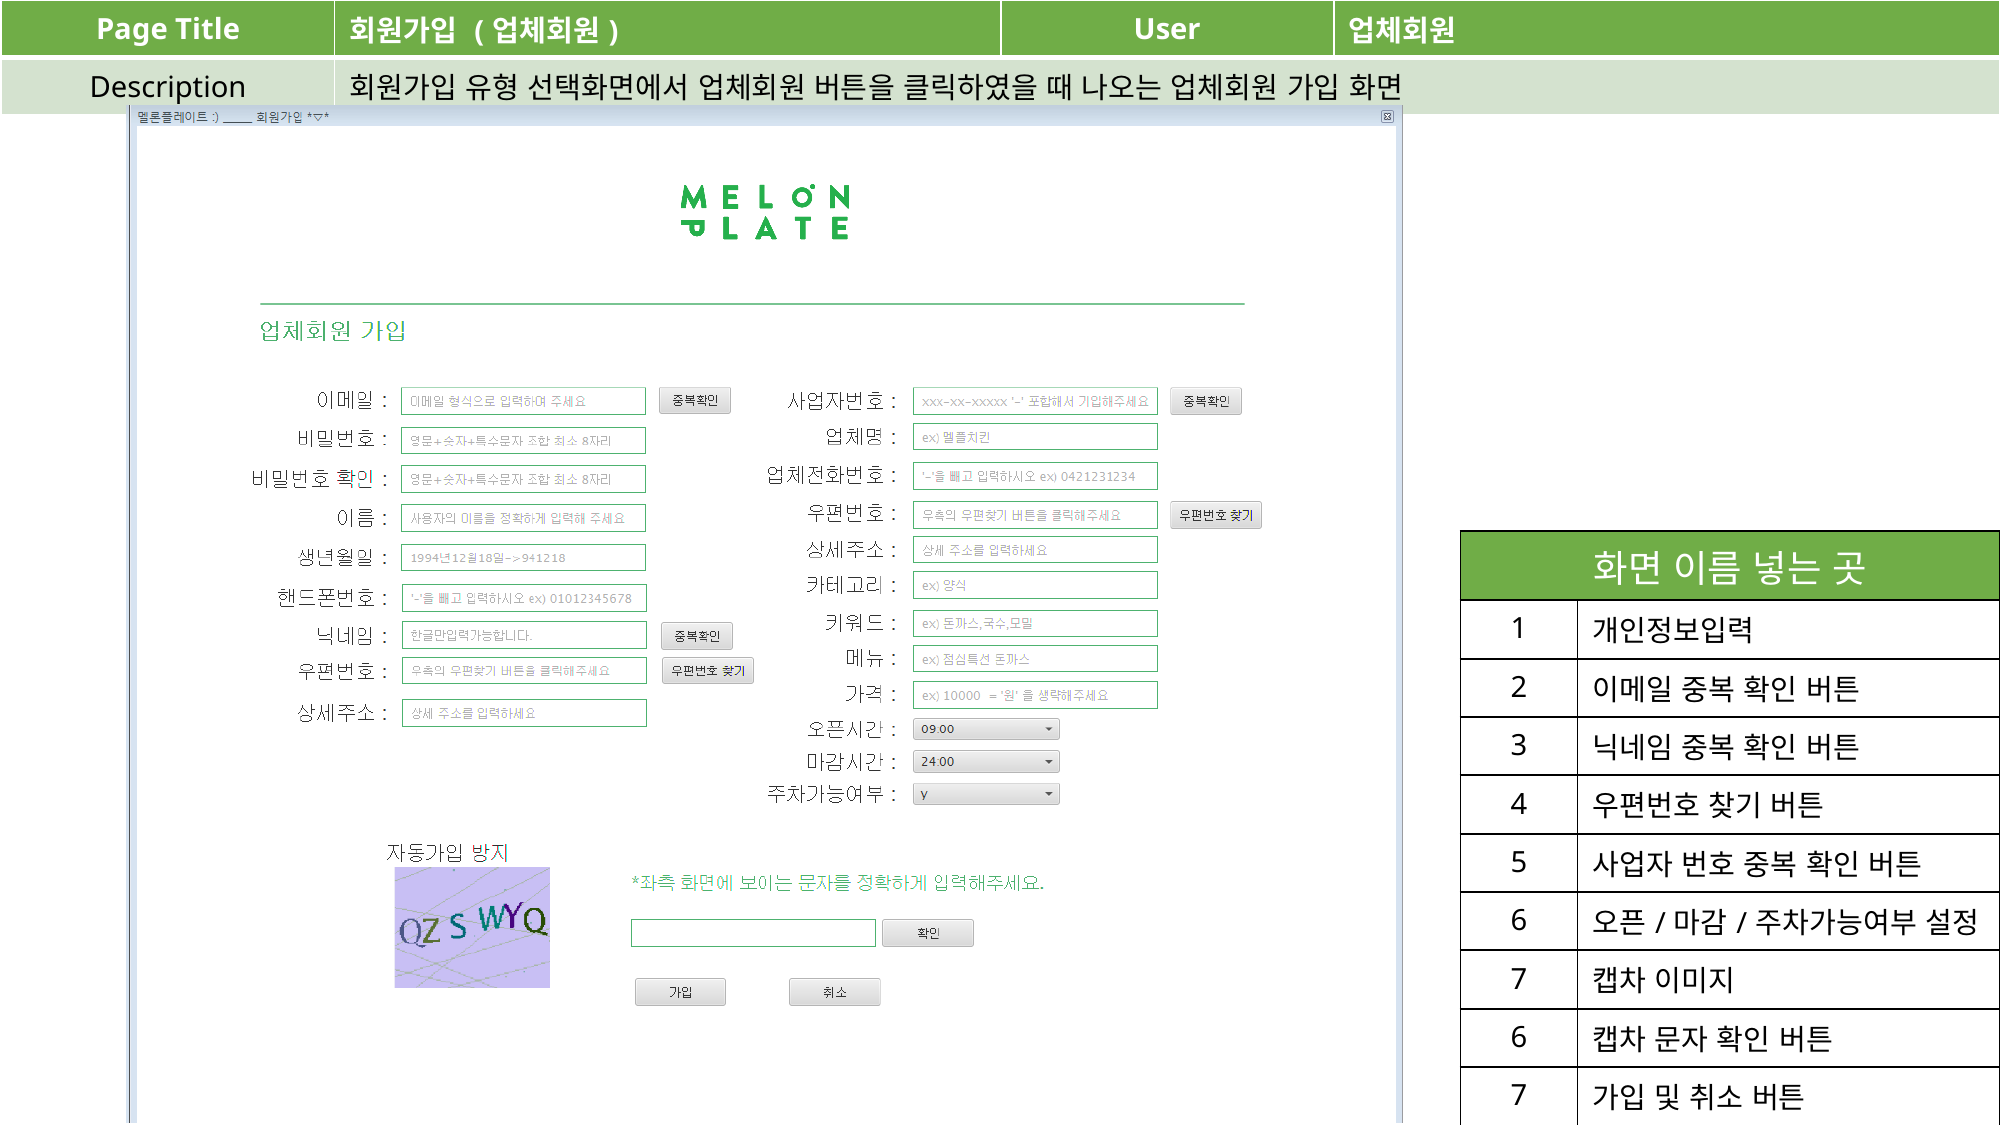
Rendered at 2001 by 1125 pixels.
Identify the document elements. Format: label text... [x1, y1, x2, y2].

table_cell 캡차 이미지 [1578, 951, 1999, 1008]
table_cell Description [2, 60, 334, 114]
table_cell 이메일 중복 확인 버튼 [1578, 660, 1999, 716]
table_cell 2 [1461, 660, 1577, 716]
table_cell 오픈/마감/주차가능여부 설정 [1578, 893, 1999, 949]
table_cell 개인정보입력 [1578, 601, 1999, 658]
table_header Page Title [2, 1, 334, 55]
table_cell 5 [1461, 835, 1577, 891]
table_cell 가입 및 취소 버튼 [1578, 1068, 1999, 1125]
table_cell 1 [1461, 601, 1577, 658]
table_header 회원가입 (업체회원) [335, 1, 1000, 55]
table_cell 3 [1461, 718, 1577, 774]
table_cell 우편번호 찾기 버튼 [1578, 776, 1999, 833]
table_cell 6 [1461, 893, 1577, 949]
table_cell 6 [1461, 1010, 1577, 1066]
table_cell 닉네임 중복 확인 버튼 [1578, 718, 1999, 774]
table_cell 회원가입 유형 선택화면에서 업체회원 버튼을 클릭하였을 때 나오는 업체회원 가입 화면 [335, 60, 1999, 114]
table_cell 사업자 번호 중복 확인 버튼 [1578, 835, 1999, 891]
table_cell 4 [1461, 776, 1577, 833]
table_header 업체회원 [1335, 1, 1999, 55]
table_header 화면 이름 넣는 곳 [1461, 532, 1999, 599]
table_header User [1002, 1, 1333, 55]
table_cell 캡차 문자 확인 버튼 [1578, 1010, 1999, 1066]
table_cell 7 [1461, 1068, 1577, 1125]
table_cell 7 [1461, 951, 1577, 1008]
picture [126, 105, 1403, 1123]
